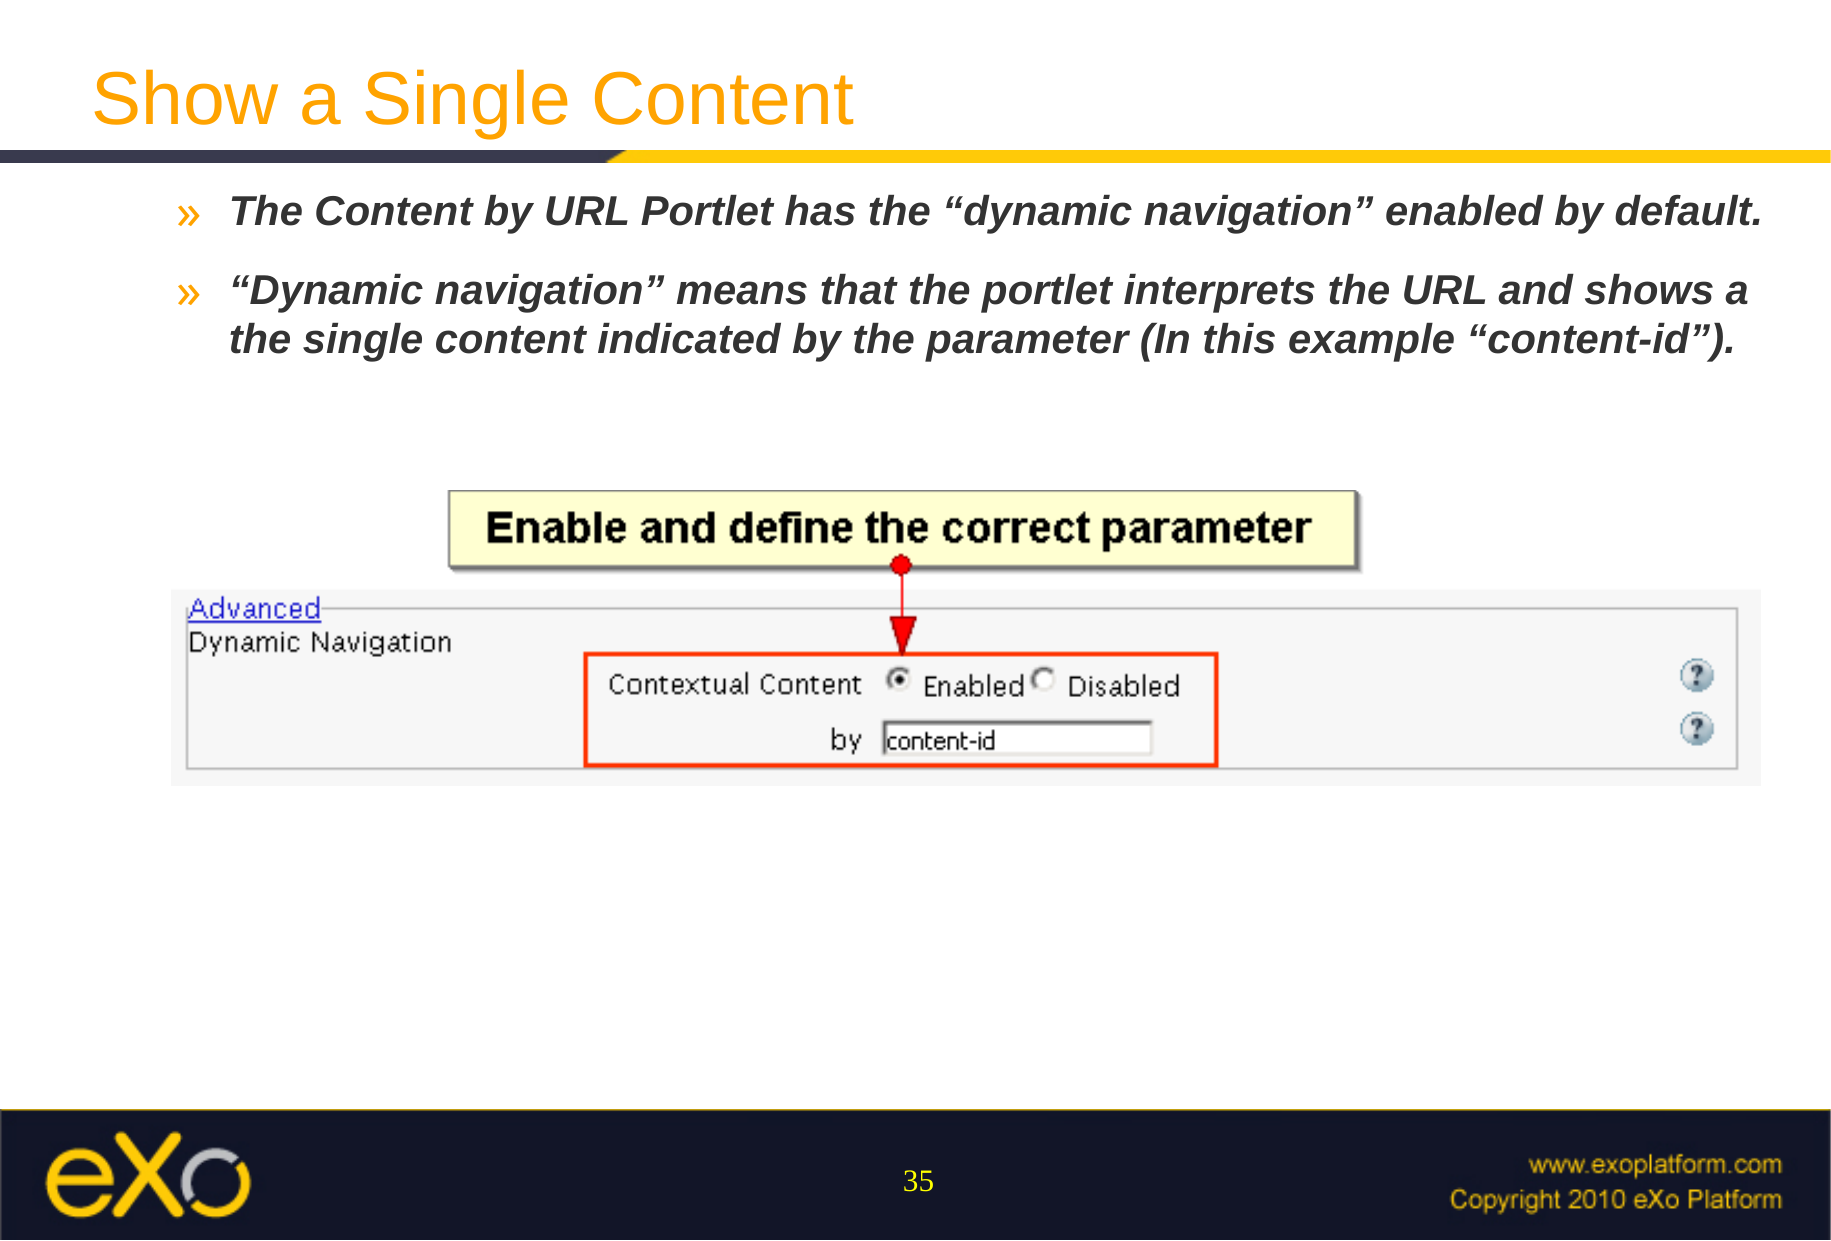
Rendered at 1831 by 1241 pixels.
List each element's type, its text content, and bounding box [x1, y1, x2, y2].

picture [0, 150, 1831, 163]
text_box The Content by URL Portlet has the “dynamic navigation” enabled by default. “Dynamic navigation” means that the portlet interprets the URL and shows a the single content indicated by the parameter (In this example “content-id”). [71, 186, 1767, 1077]
picture [0, 1109, 1831, 1240]
text_box Show a Single Content [91, 49, 1739, 151]
picture [170, 489, 1761, 786]
